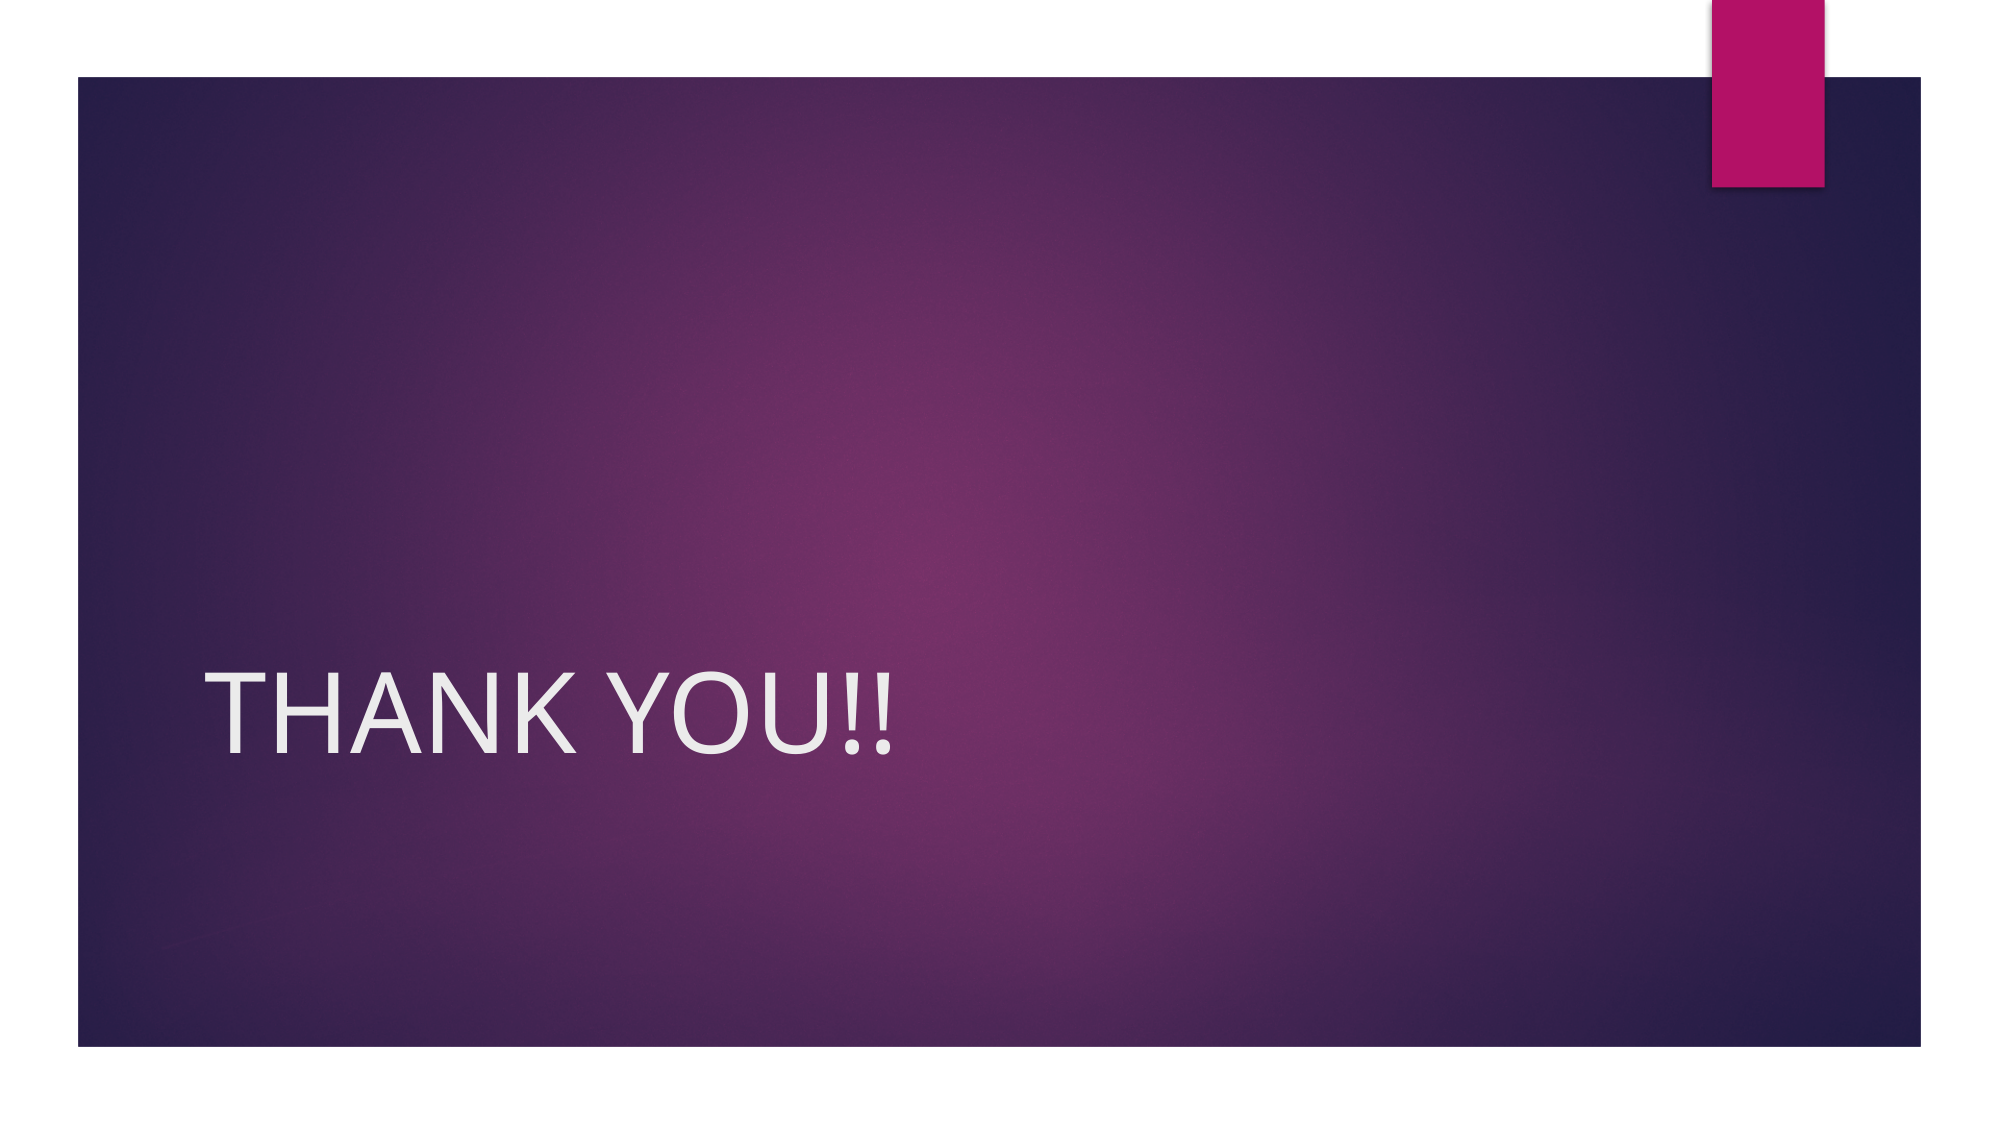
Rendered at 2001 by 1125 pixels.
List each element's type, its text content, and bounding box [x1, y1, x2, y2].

picture [79, 78, 1920, 1046]
title THANK YOU!! [189, 344, 1638, 784]
